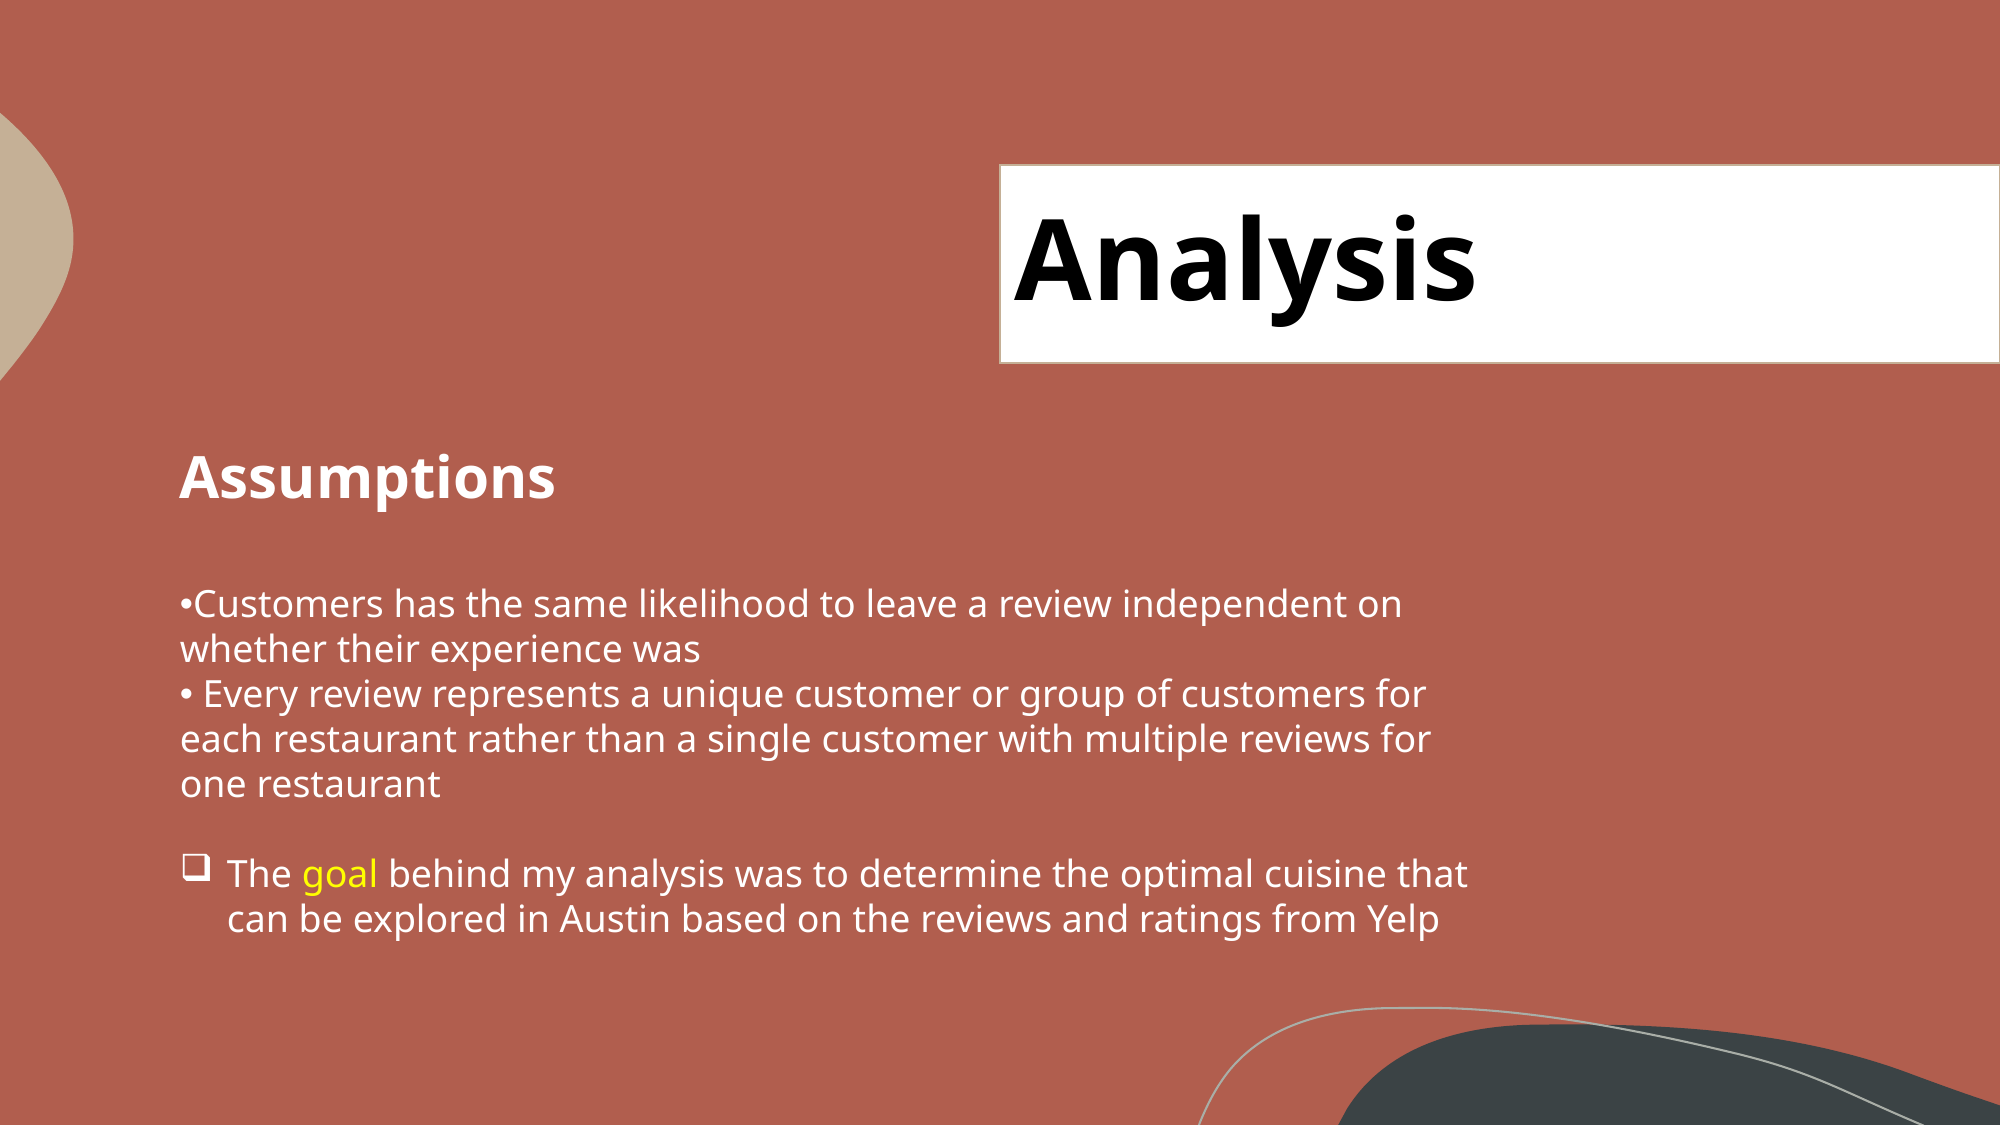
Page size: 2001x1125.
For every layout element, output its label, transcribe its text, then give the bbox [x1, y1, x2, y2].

text_box Assumptions Customers has the same likelihood to leave a review independent on whether their experience was Every review represents a unique customer or group of customers for each restaurant rather than a single customer with multiple reviews for one restaurant The goal behind my analysis was to determine the optimal cuisine that can be explored in Austin based on the reviews and ratings from Yelp [165, 433, 1492, 993]
title Analysis [999, 164, 2000, 364]
